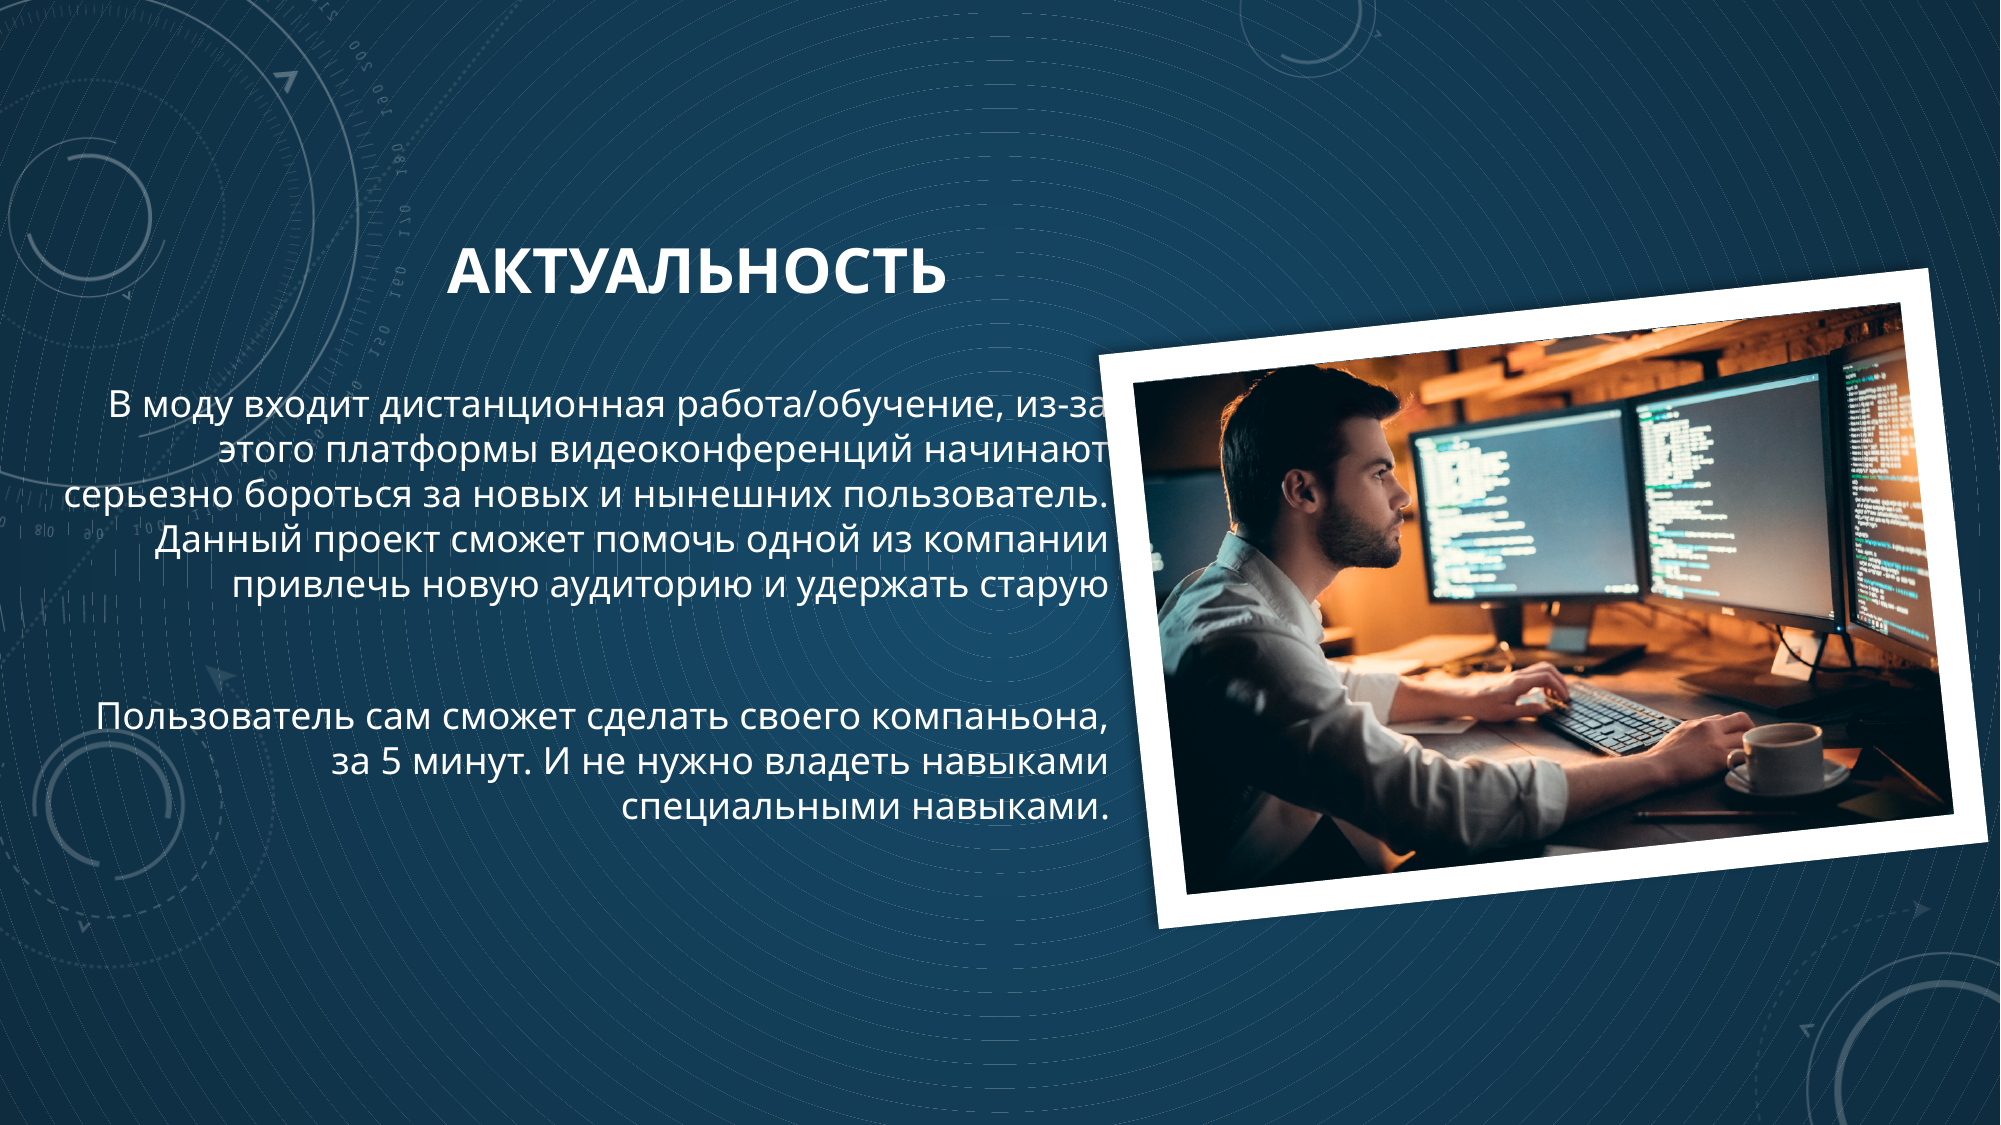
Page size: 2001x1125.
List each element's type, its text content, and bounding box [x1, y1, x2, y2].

picture [0, 0, 2000, 1125]
title Актуальность [0, 164, 964, 372]
list В моду входит дистанционная работа/обучение, из-за этого платформы видеоконференций начинают серьезно бороться за новых и нынешних пользователь. Данный проект сможет помочь одной из компании привлечь новую аудиторию и удержать старую Пользователь сам сможет сделать своего компаньона, за 5 минут. И не нужно владеть навыками специальными навыками. [40, 372, 1125, 943]
